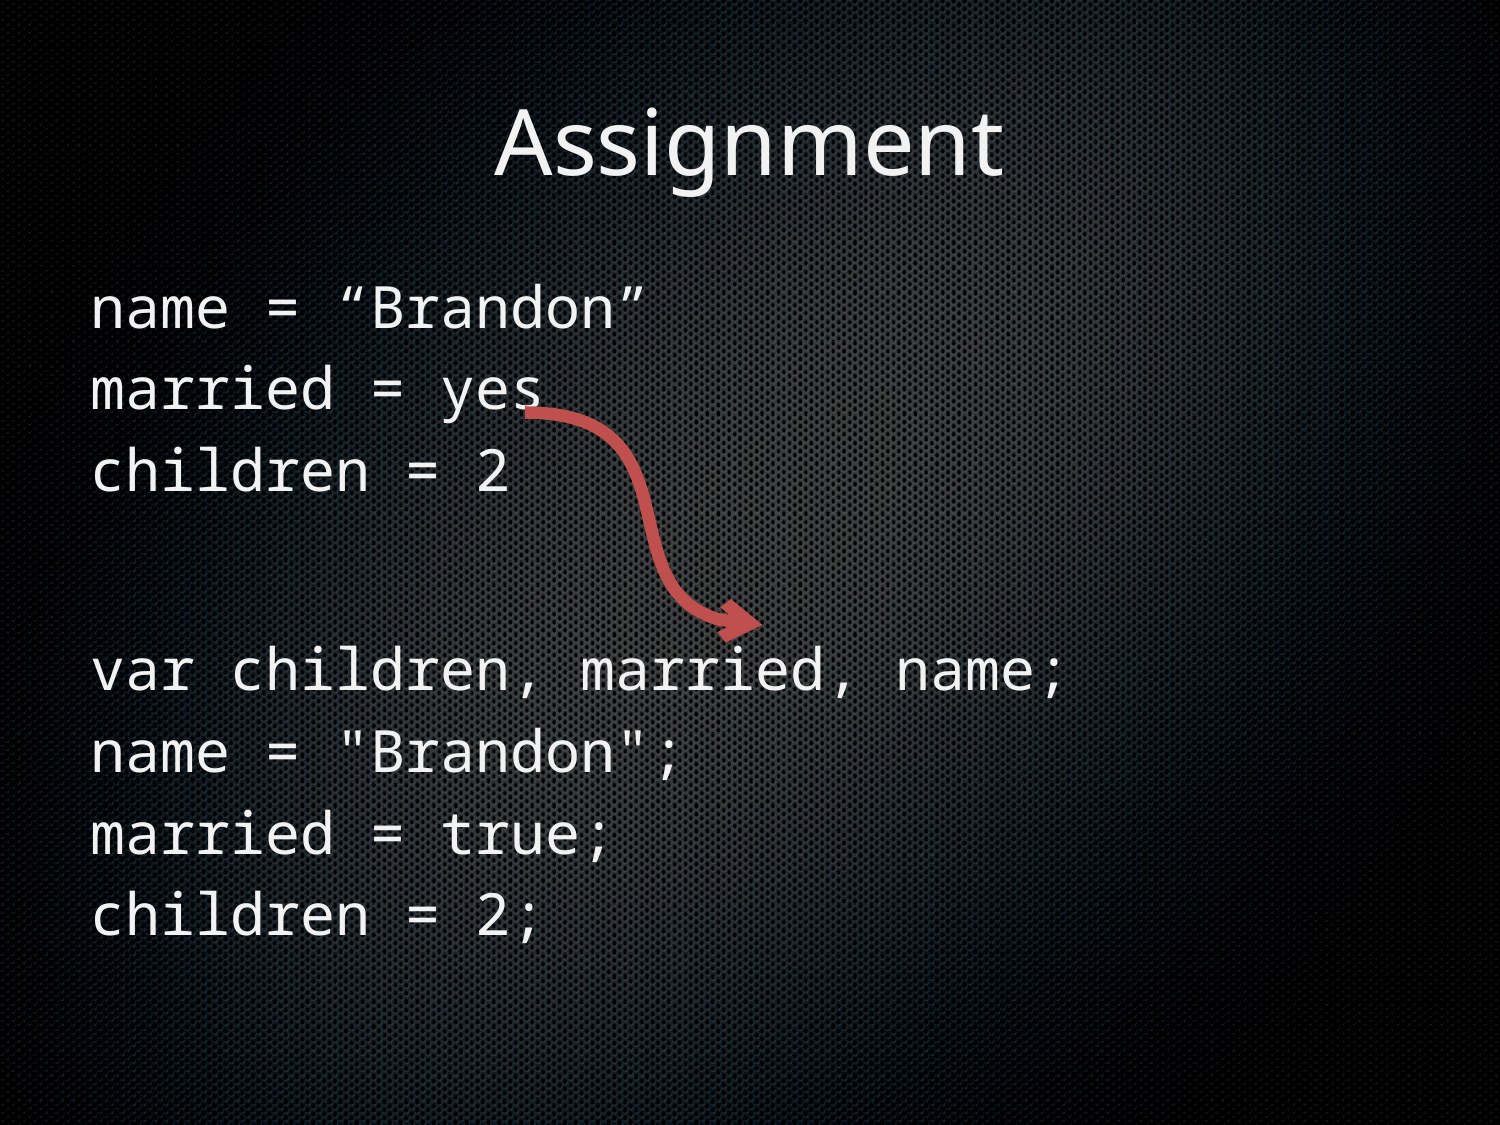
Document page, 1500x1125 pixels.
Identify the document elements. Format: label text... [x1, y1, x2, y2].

picture [0, 0, 1500, 1125]
list name = “Brandon” married = yes children = 2 [75, 262, 1438, 650]
title Assignment [75, 45, 1425, 233]
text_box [524, 412, 763, 626]
list var children, married, name; name = "Brandon"; married = true; children = 2; [75, 624, 1400, 1038]
